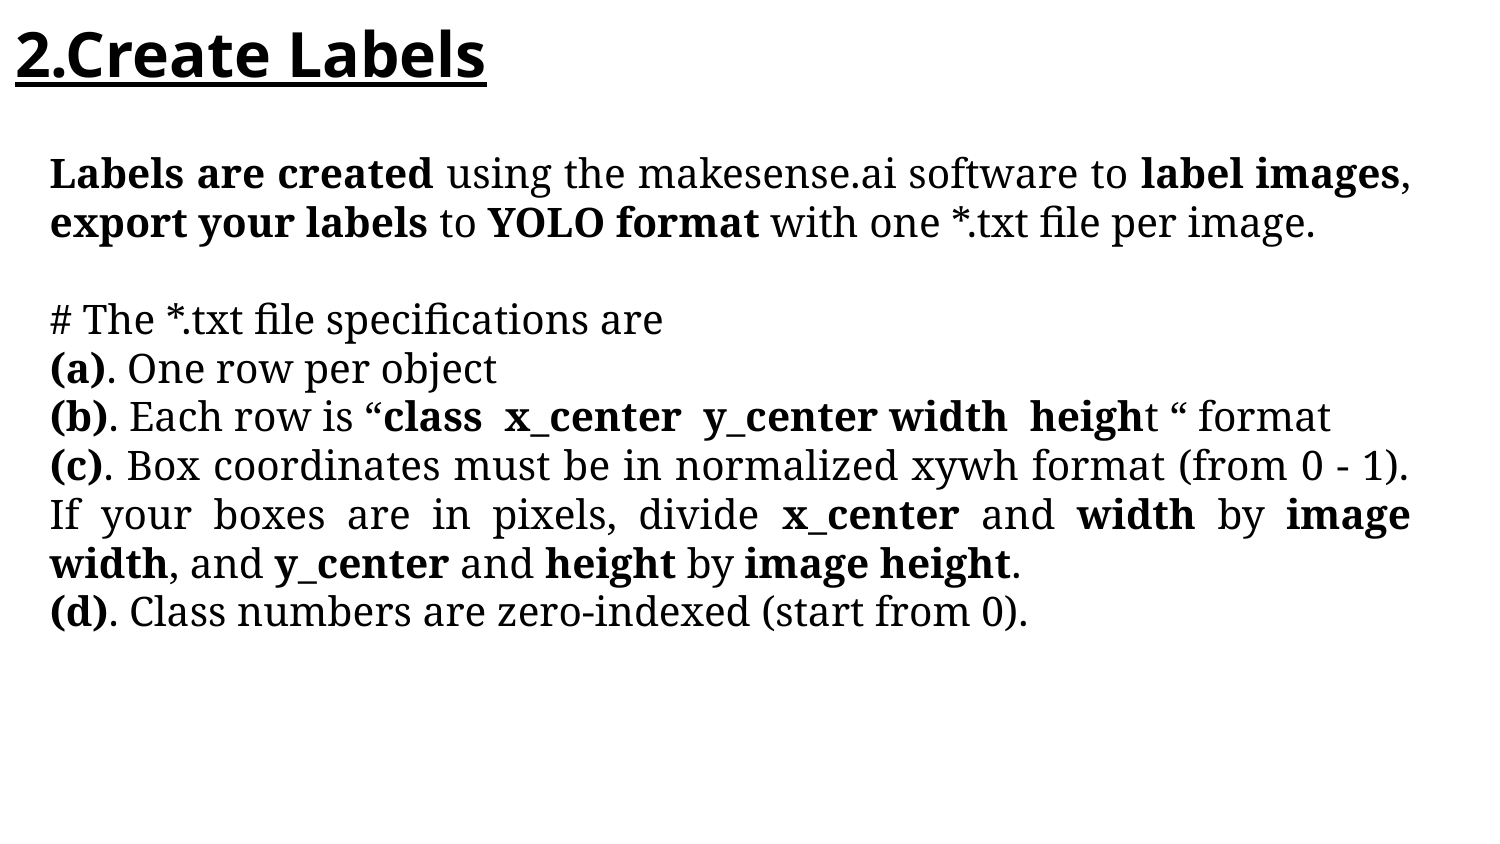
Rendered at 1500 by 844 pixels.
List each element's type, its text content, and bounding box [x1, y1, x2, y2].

title 2.Create Labels [0, 0, 710, 105]
text_box Labels are created using the makesense.ai software to label images, export your labels to YOLO format with one *.txt file per image. # The *.txt file specifications are (a). One row per object (b). Each row is “class x_center y_center width height “ format (c). Box coordinates must be in normalized xywh format (from 0 - 1). If your boxes are in pixels, divide x_center and width by image width, and y_center and height by image height. (d). Class numbers are zero-indexed (start from 0). [34, 132, 1427, 704]
